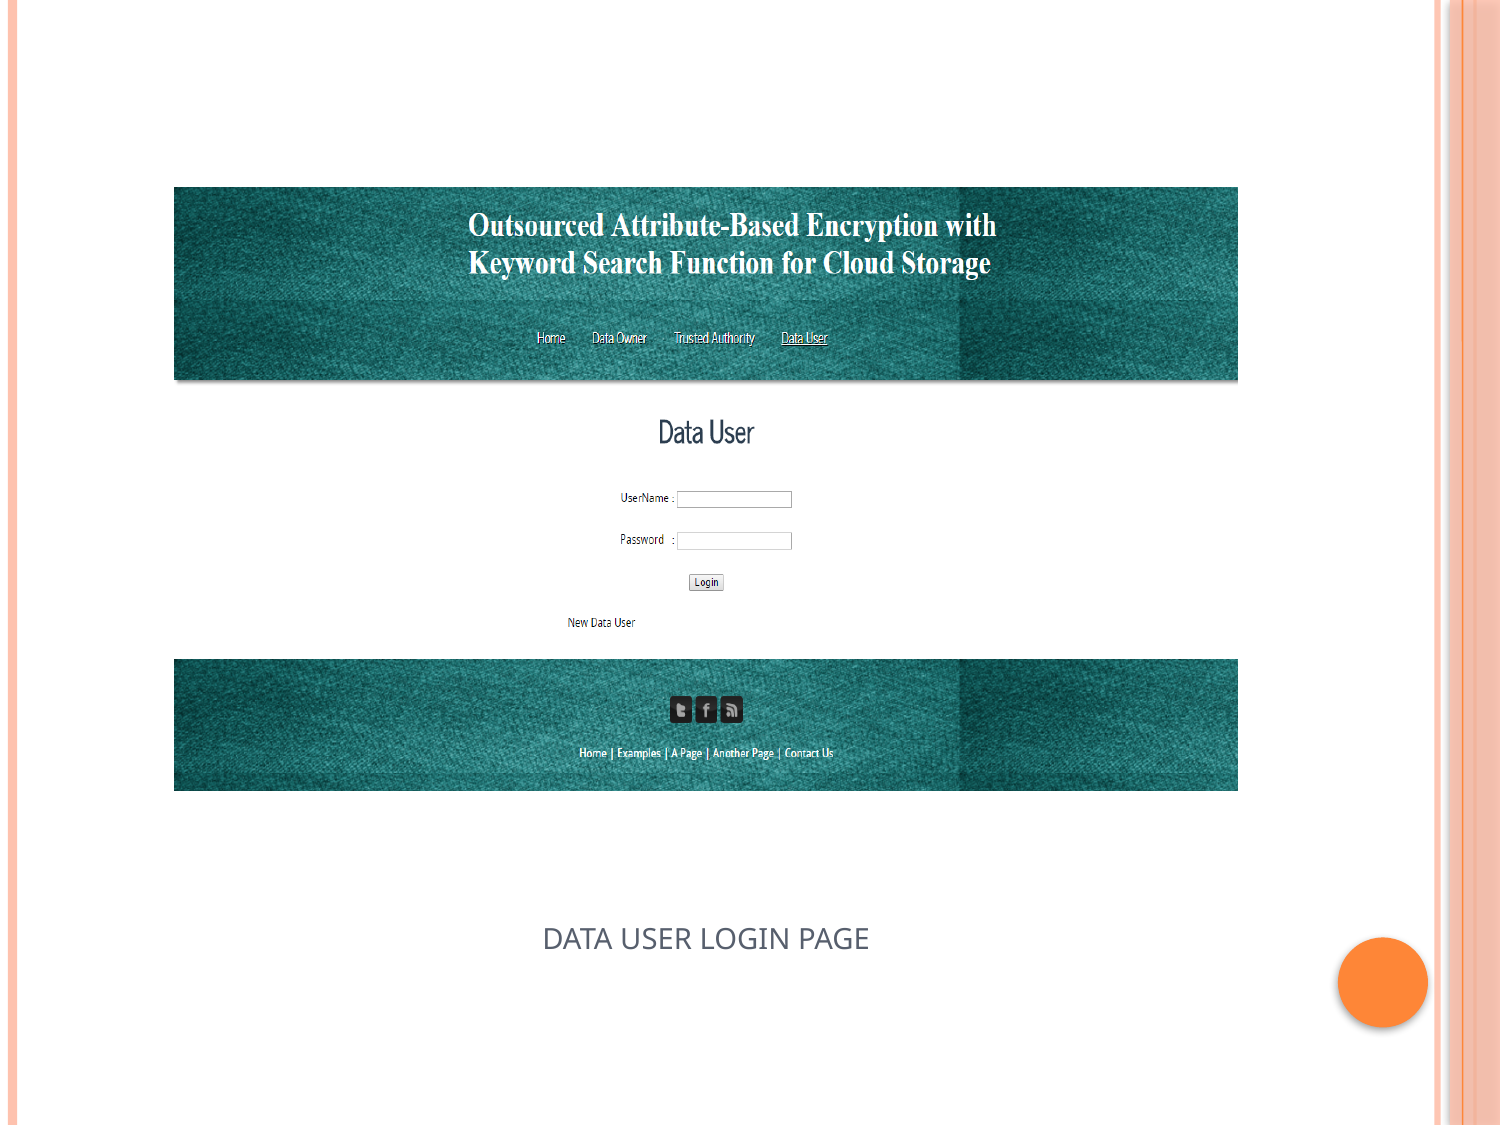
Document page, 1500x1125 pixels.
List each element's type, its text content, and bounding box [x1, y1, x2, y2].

picture [174, 186, 1238, 791]
title Data user login page [474, 862, 938, 963]
